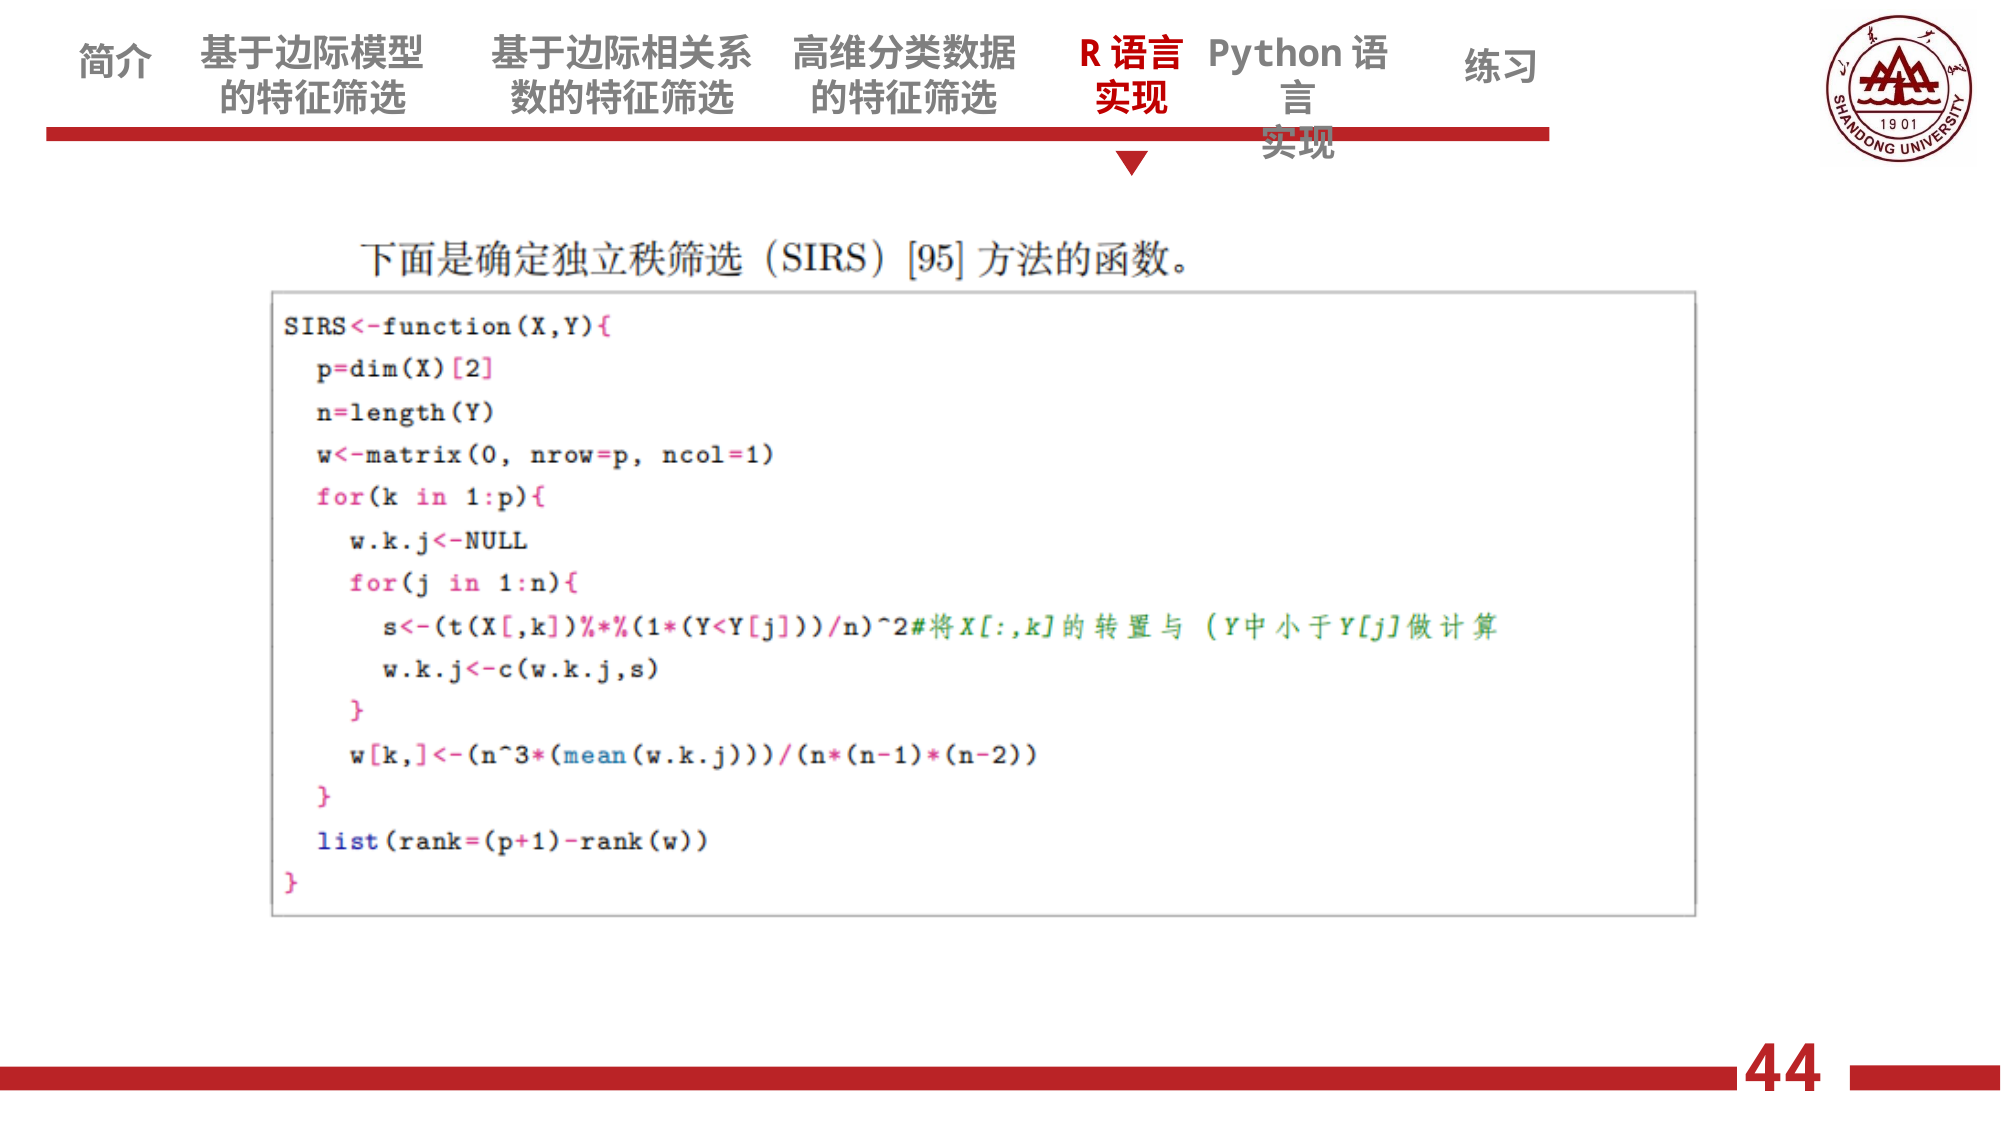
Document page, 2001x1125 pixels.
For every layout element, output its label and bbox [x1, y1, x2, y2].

picture [1820, 9, 1977, 167]
picture [247, 223, 1713, 943]
